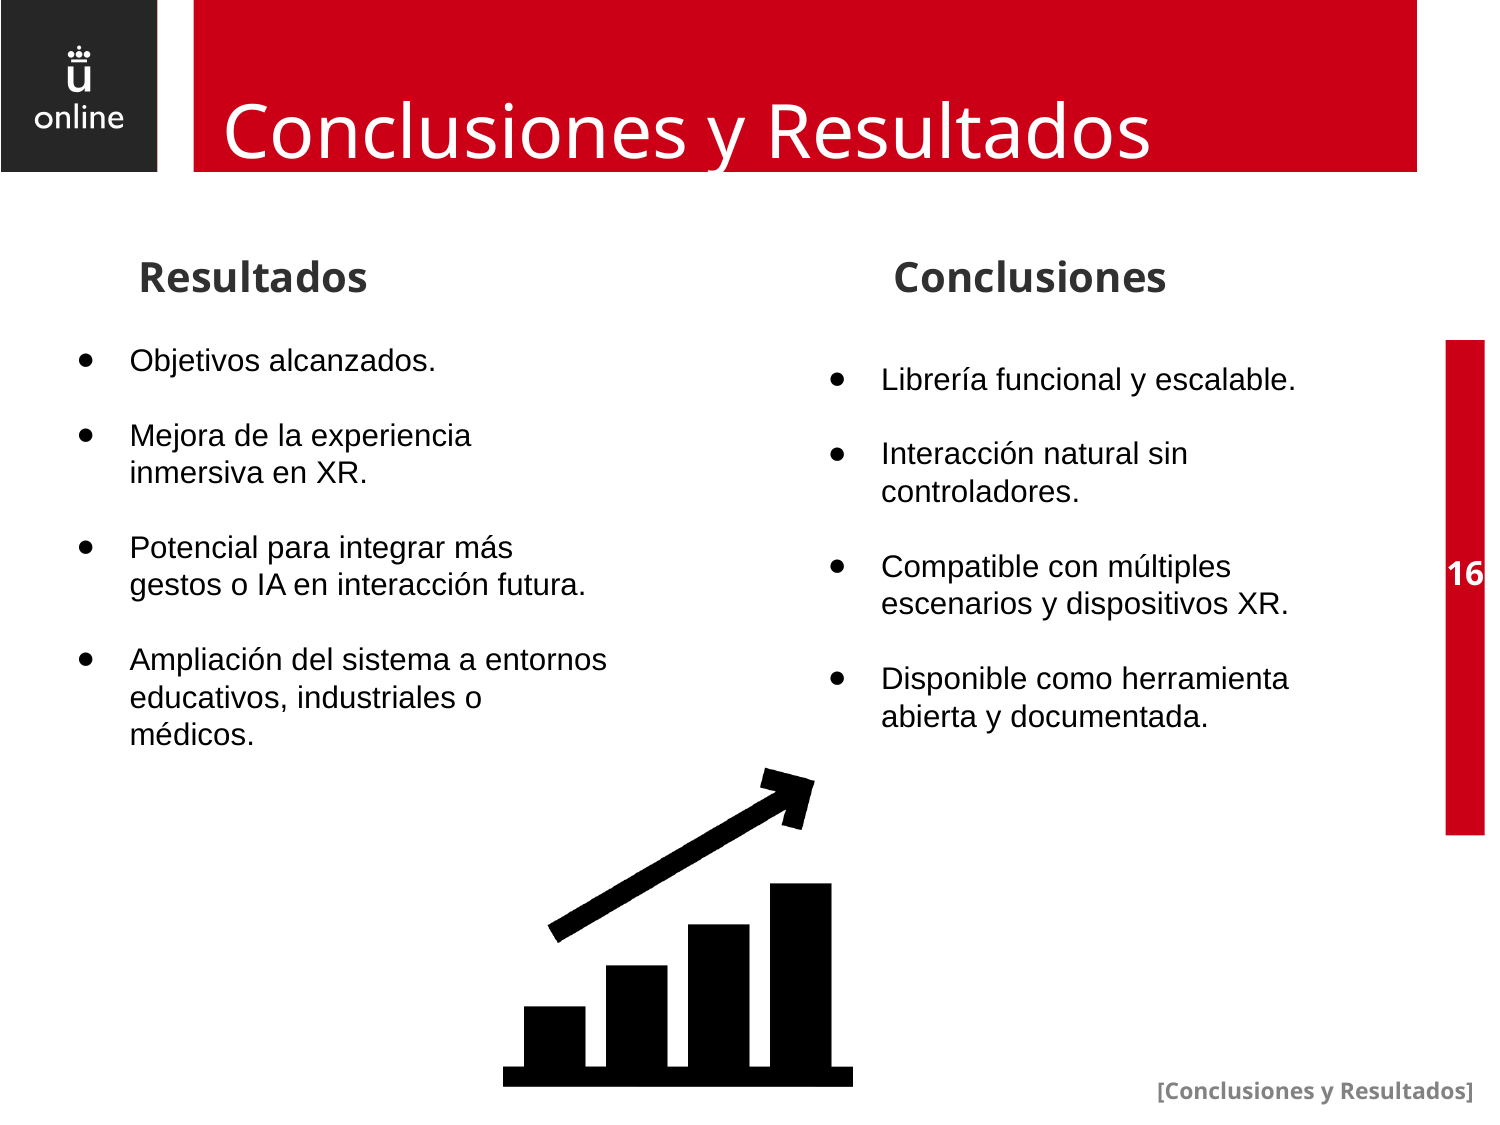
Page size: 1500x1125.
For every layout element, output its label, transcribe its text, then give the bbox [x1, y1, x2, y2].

text_box Objetivos alcanzados. Mejora de la experiencia inmersiva en XR. Potencial para integrar más gestos o IA en interacción futura. Ampliación del sistema a entornos educativos, industriales o médicos. [39, 324, 629, 767]
text_box Librería funcional y escalable. Interacción natural sin controladores. Compatible con múltiples escenarios y dispositivos XR. Disponible como herramienta abierta y documentada. [790, 343, 1336, 749]
text_box Conclusiones [878, 235, 1401, 325]
picture [503, 752, 853, 1102]
text_box Resultados [123, 235, 646, 325]
title Conclusiones y Resultados [207, 9, 1374, 182]
picture [17, 31, 141, 154]
footer [Conclusiones y Resultados] [503, 1060, 1490, 1121]
slide_number ‹#› [1423, 544, 1500, 605]
